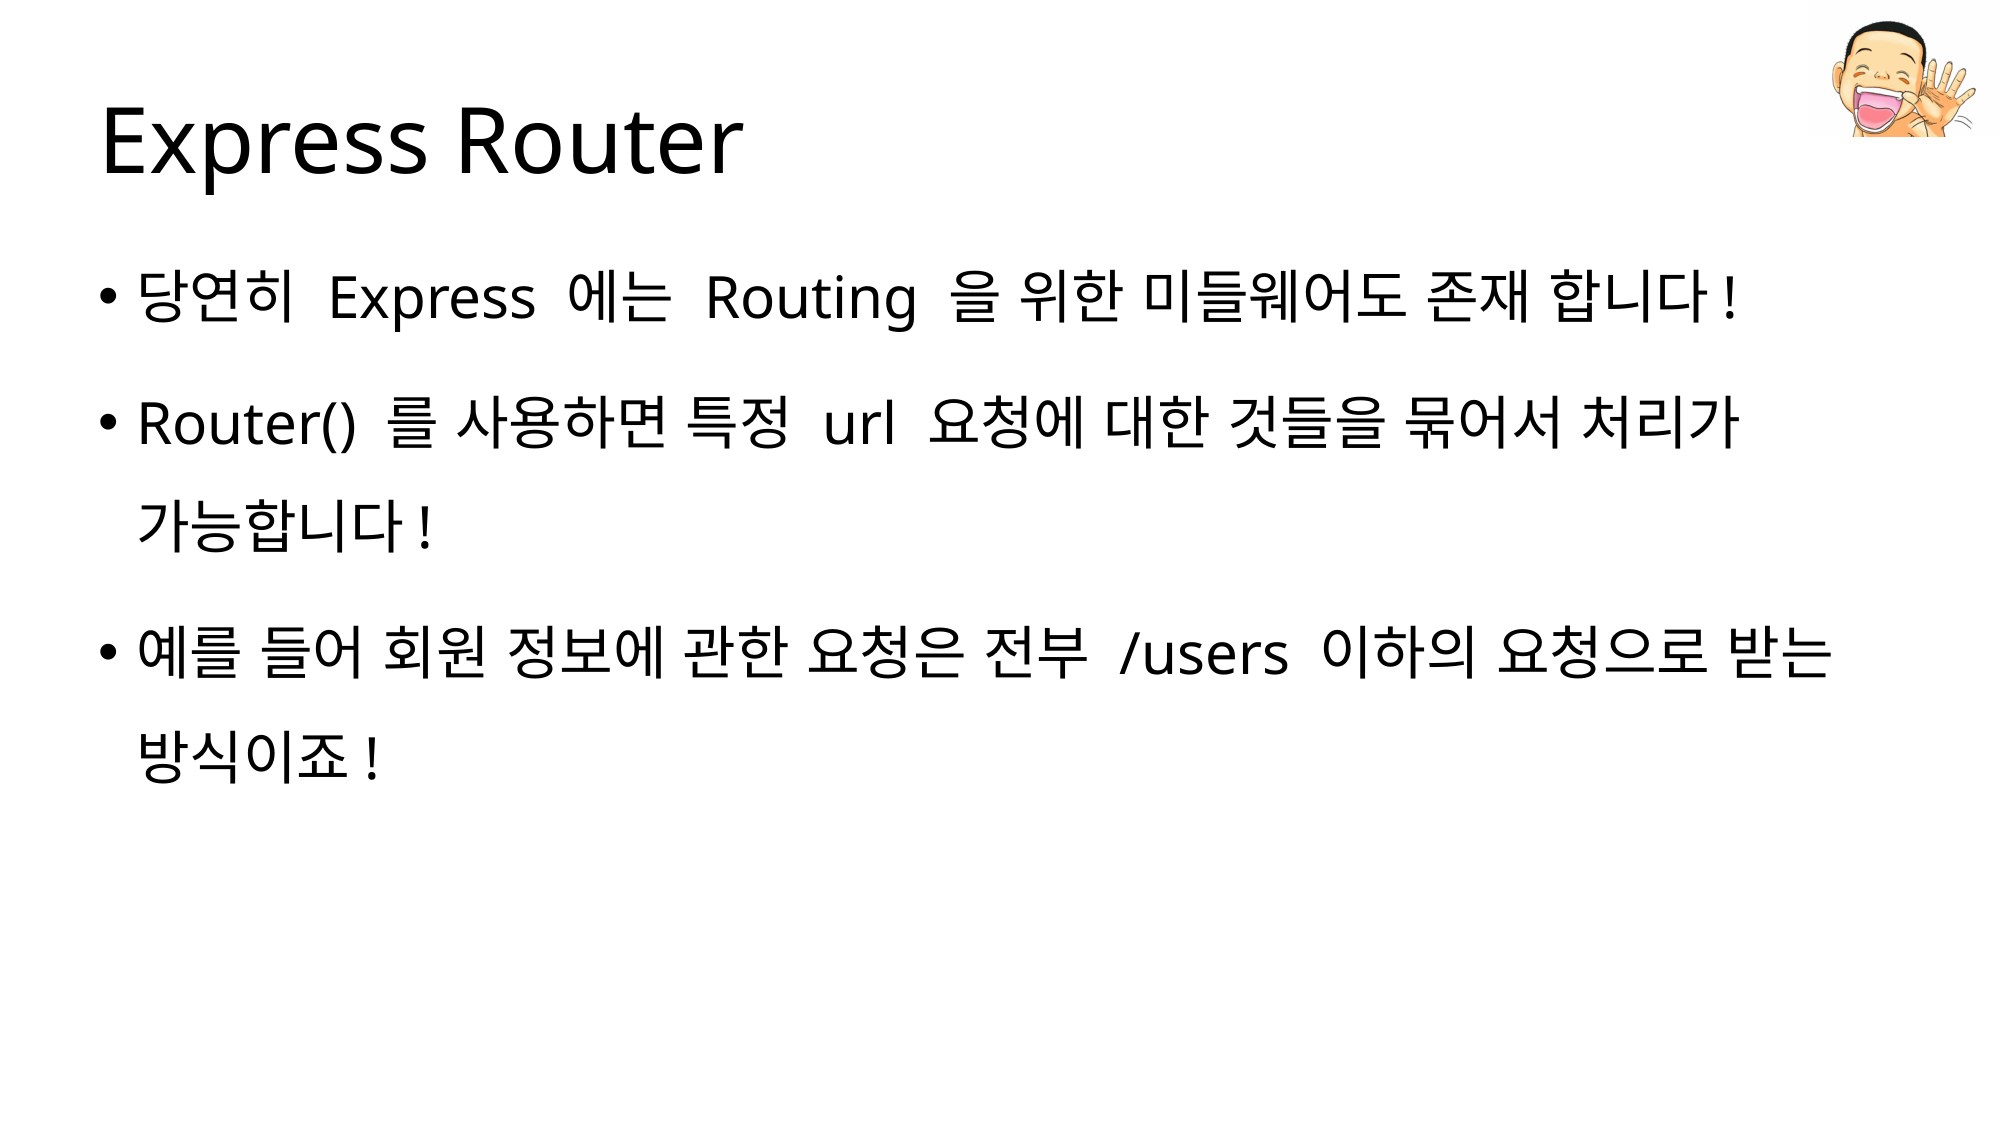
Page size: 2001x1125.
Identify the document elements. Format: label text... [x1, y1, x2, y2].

list 당연히 Express 에는 Routing 을 위한 미들웨어도 존재 합니다! Router() 를 사용하면 특정 url 요청에 대한 것들을 묶어서 처리가 가능합니다! 예를 들어 회원 정보에 관한 요청은 전부 /users 이하의 요청으로 받는 방식이죠! [83, 217, 1931, 1068]
title Express Router [83, 0, 1931, 217]
picture [1931, 0, 2000, 137]
